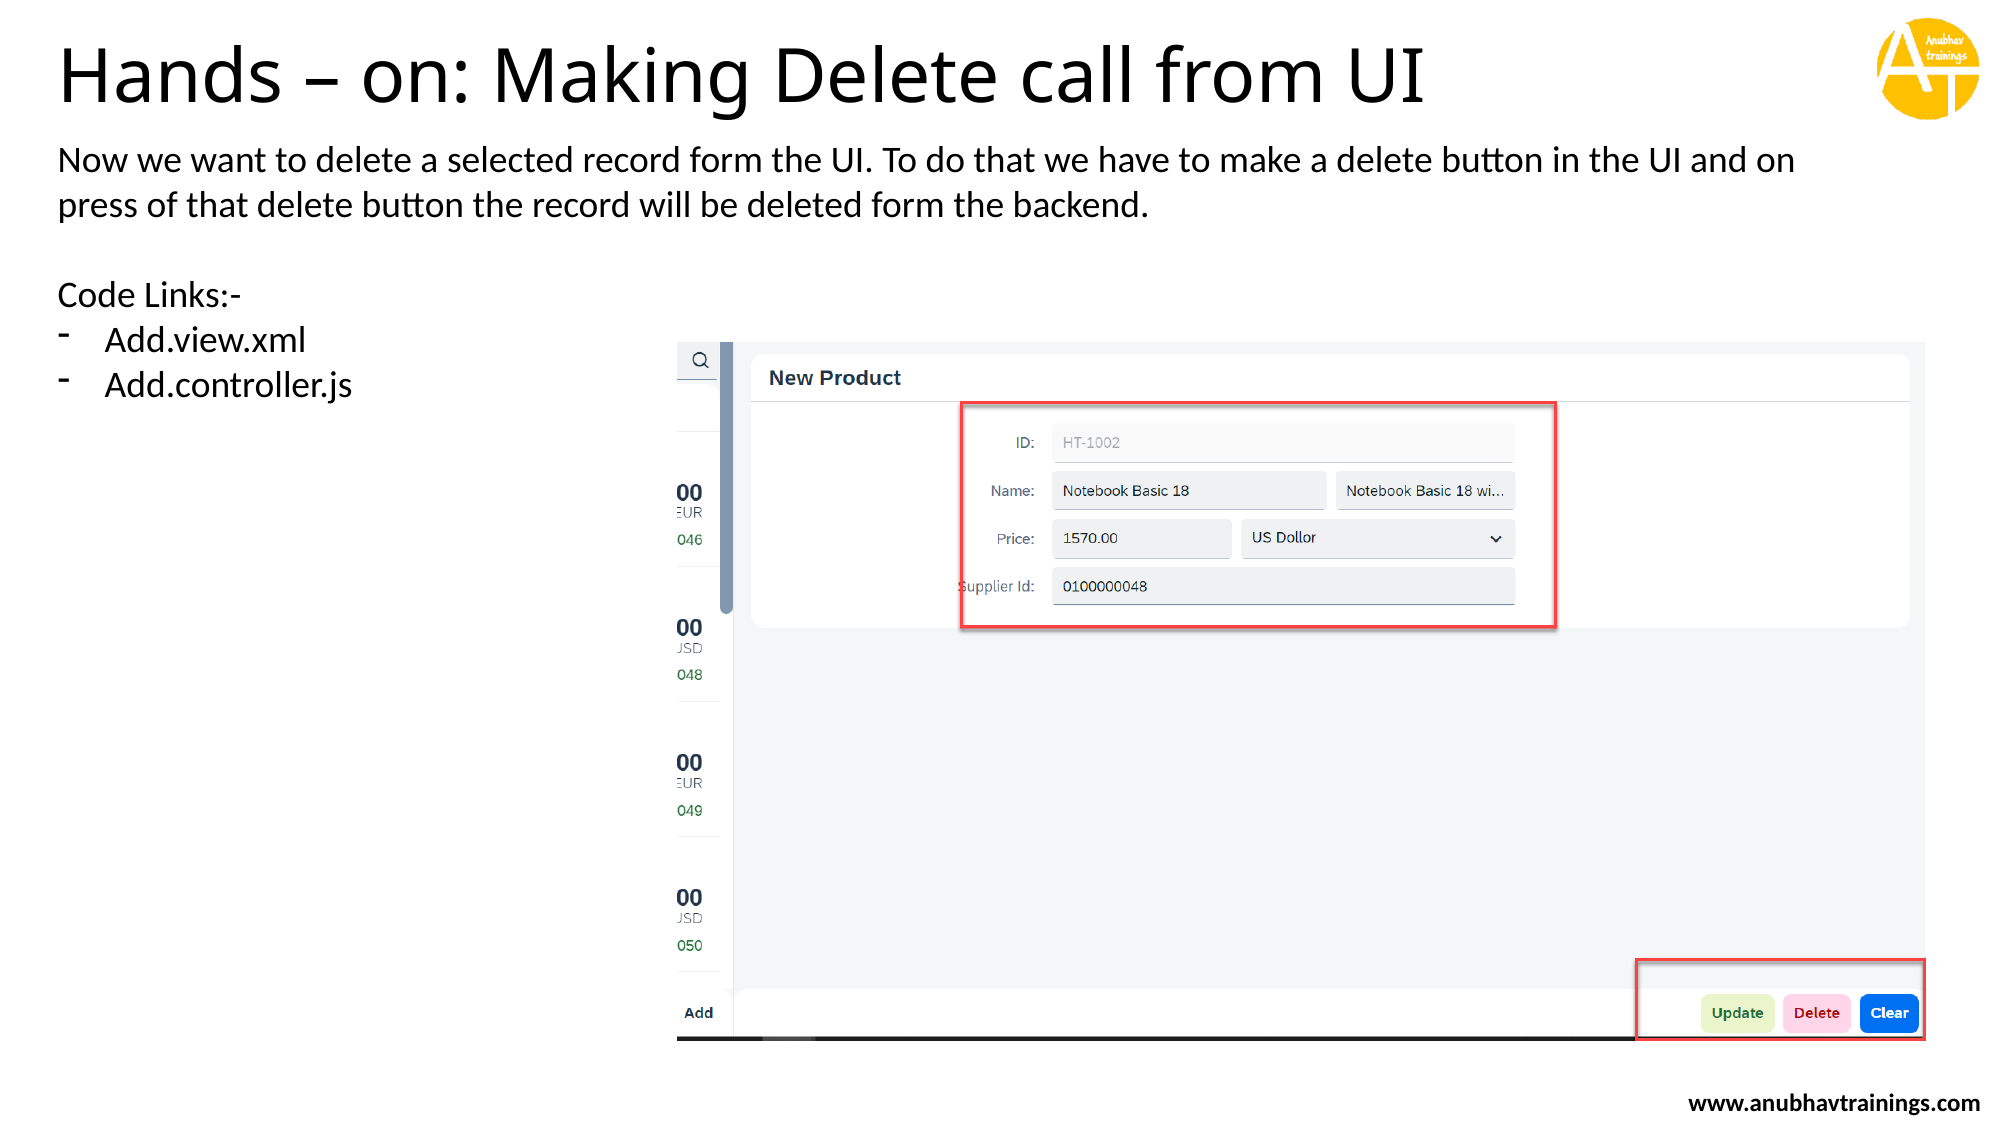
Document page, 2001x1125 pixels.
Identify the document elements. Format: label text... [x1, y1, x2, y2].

text_box Hands – on: Making Delete call from UI [42, 30, 1866, 127]
picture [1866, 11, 1985, 128]
text_box Now we want to delete a selected record form the UI. To do that we have to make a delete button in the UI and on press of that delete button the record will be deleted form the backend. Code Links:- Add.view.xml Add.controller.js [42, 127, 1874, 413]
picture [677, 342, 1926, 1041]
footer www.anubhavtrainings.com [1669, 1089, 2000, 1114]
